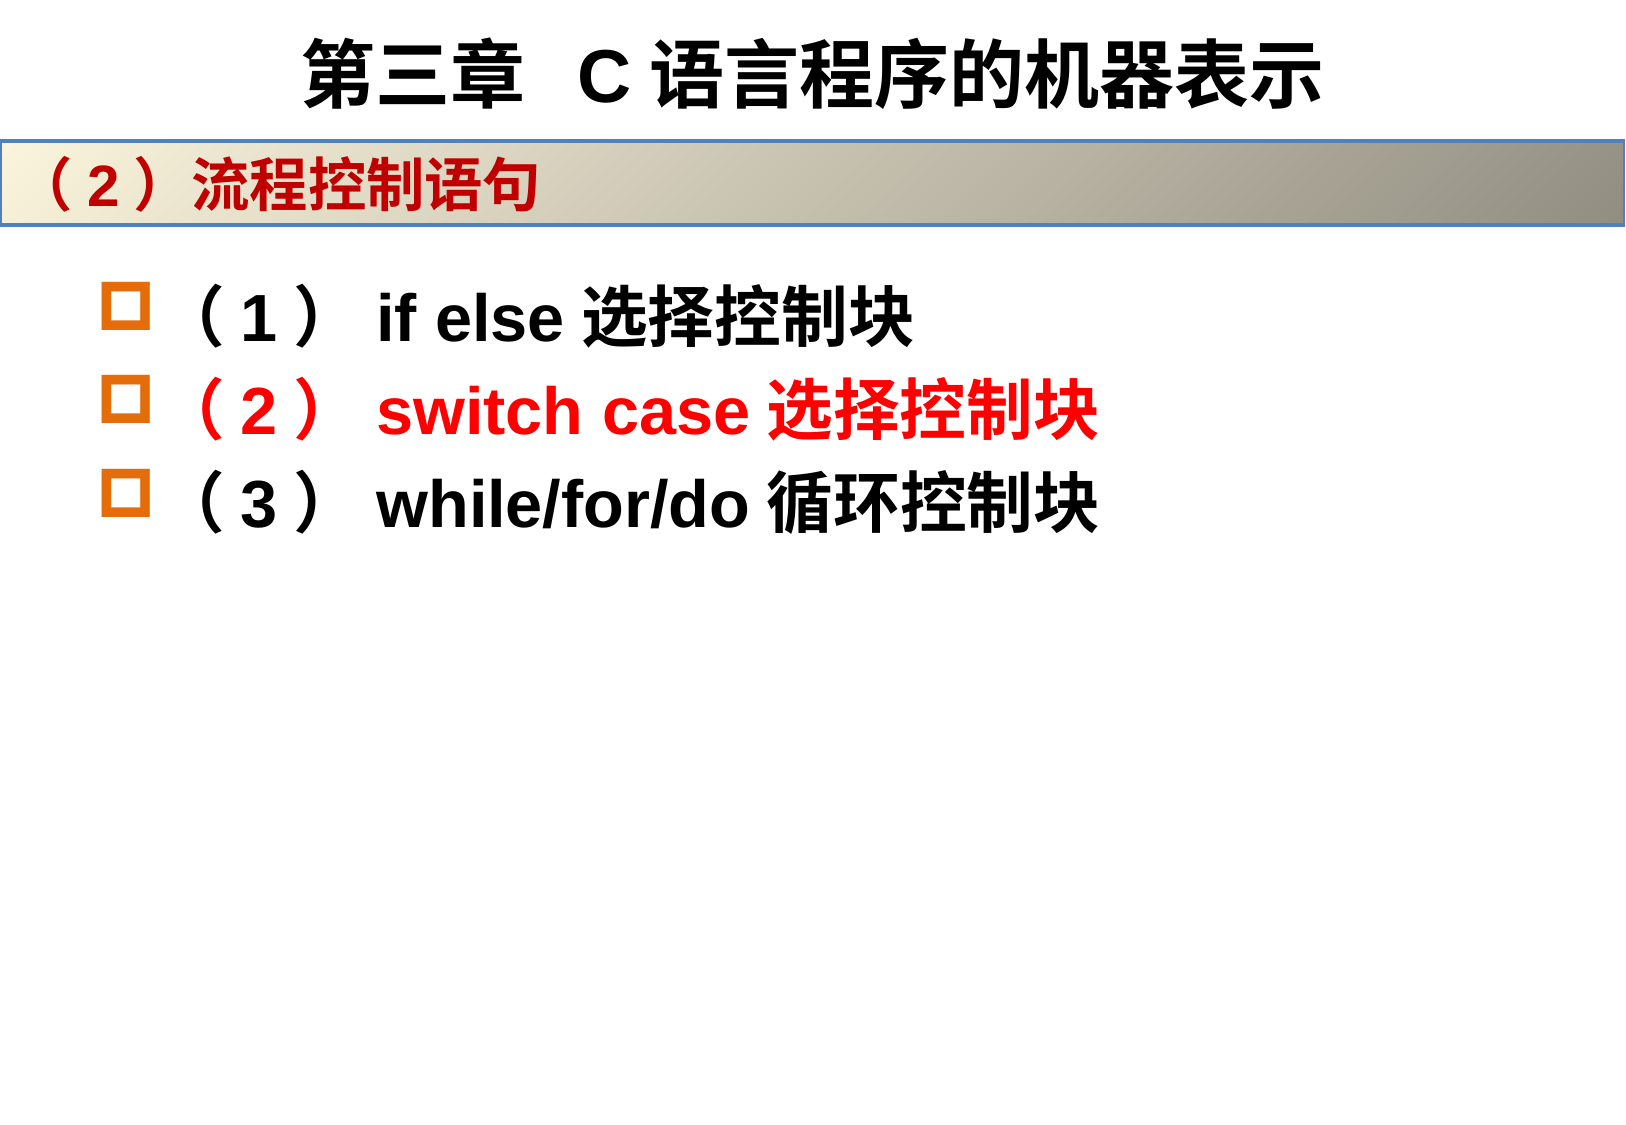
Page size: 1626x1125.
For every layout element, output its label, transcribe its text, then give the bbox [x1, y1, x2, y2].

list （1）if else选择控制块 （2）switch case选择控制块 （3）while/for/do循环控制块 [81, 267, 1544, 882]
title 第三章 C语言程序的机器表示 [81, 19, 1544, 126]
text_box （2）流程控制语句 [0, 139, 1625, 227]
